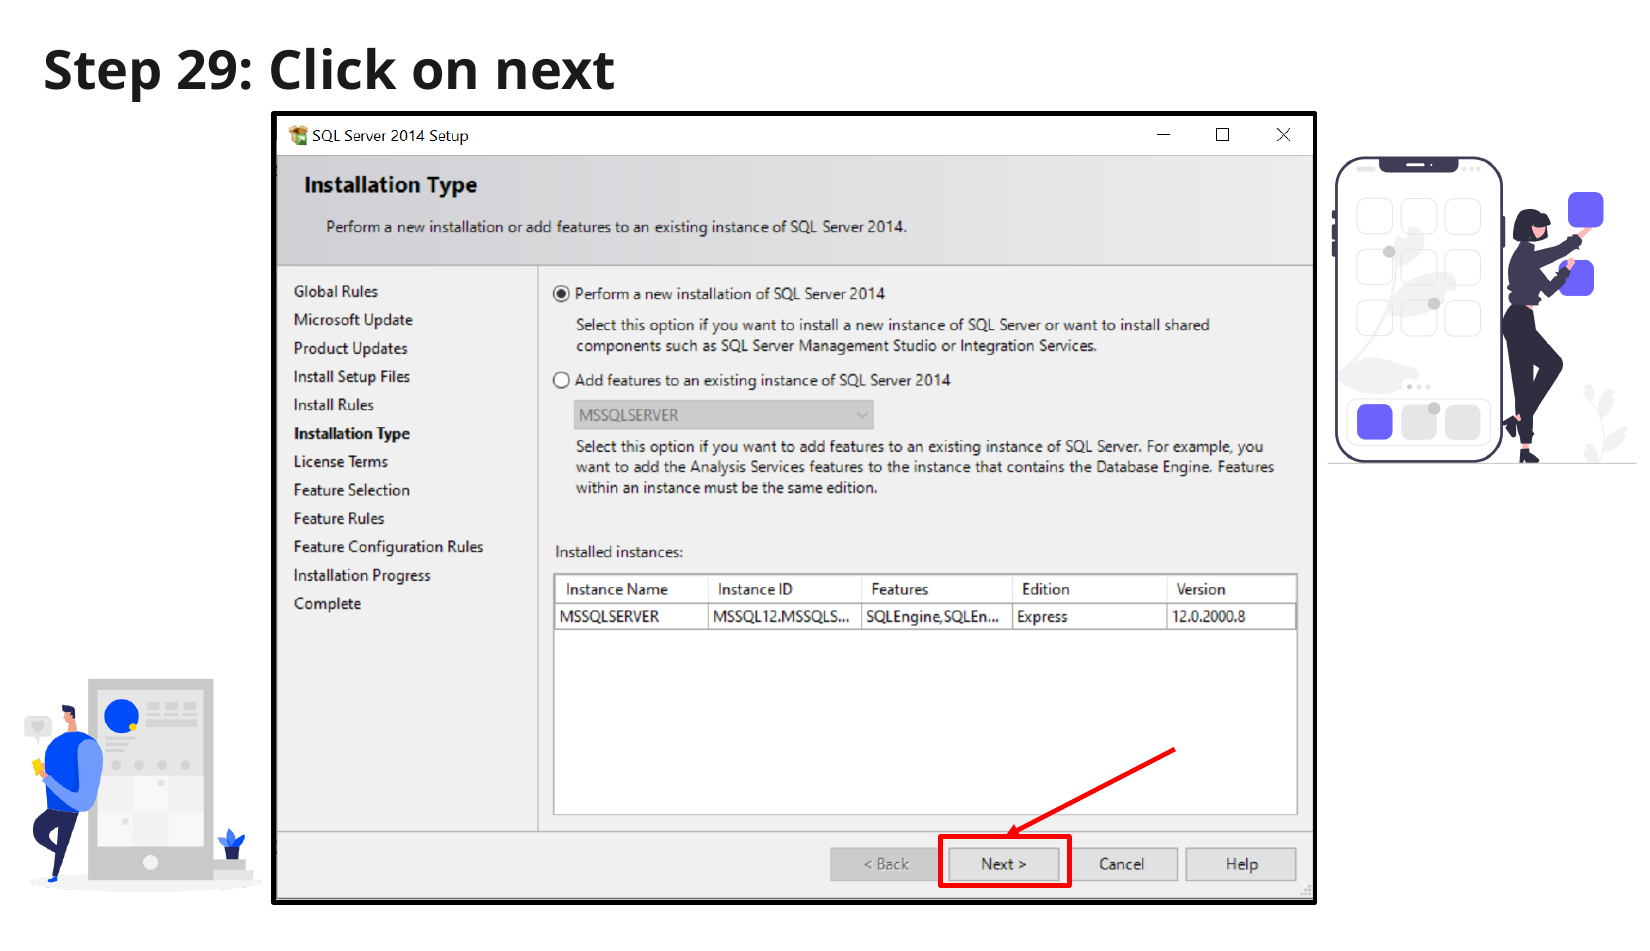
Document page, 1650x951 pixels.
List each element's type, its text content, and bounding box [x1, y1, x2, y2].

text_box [1004, 748, 1176, 837]
picture [1327, 115, 1637, 506]
text_box Step 29: Click on next [28, 20, 1622, 115]
picture [0, 115, 1313, 950]
